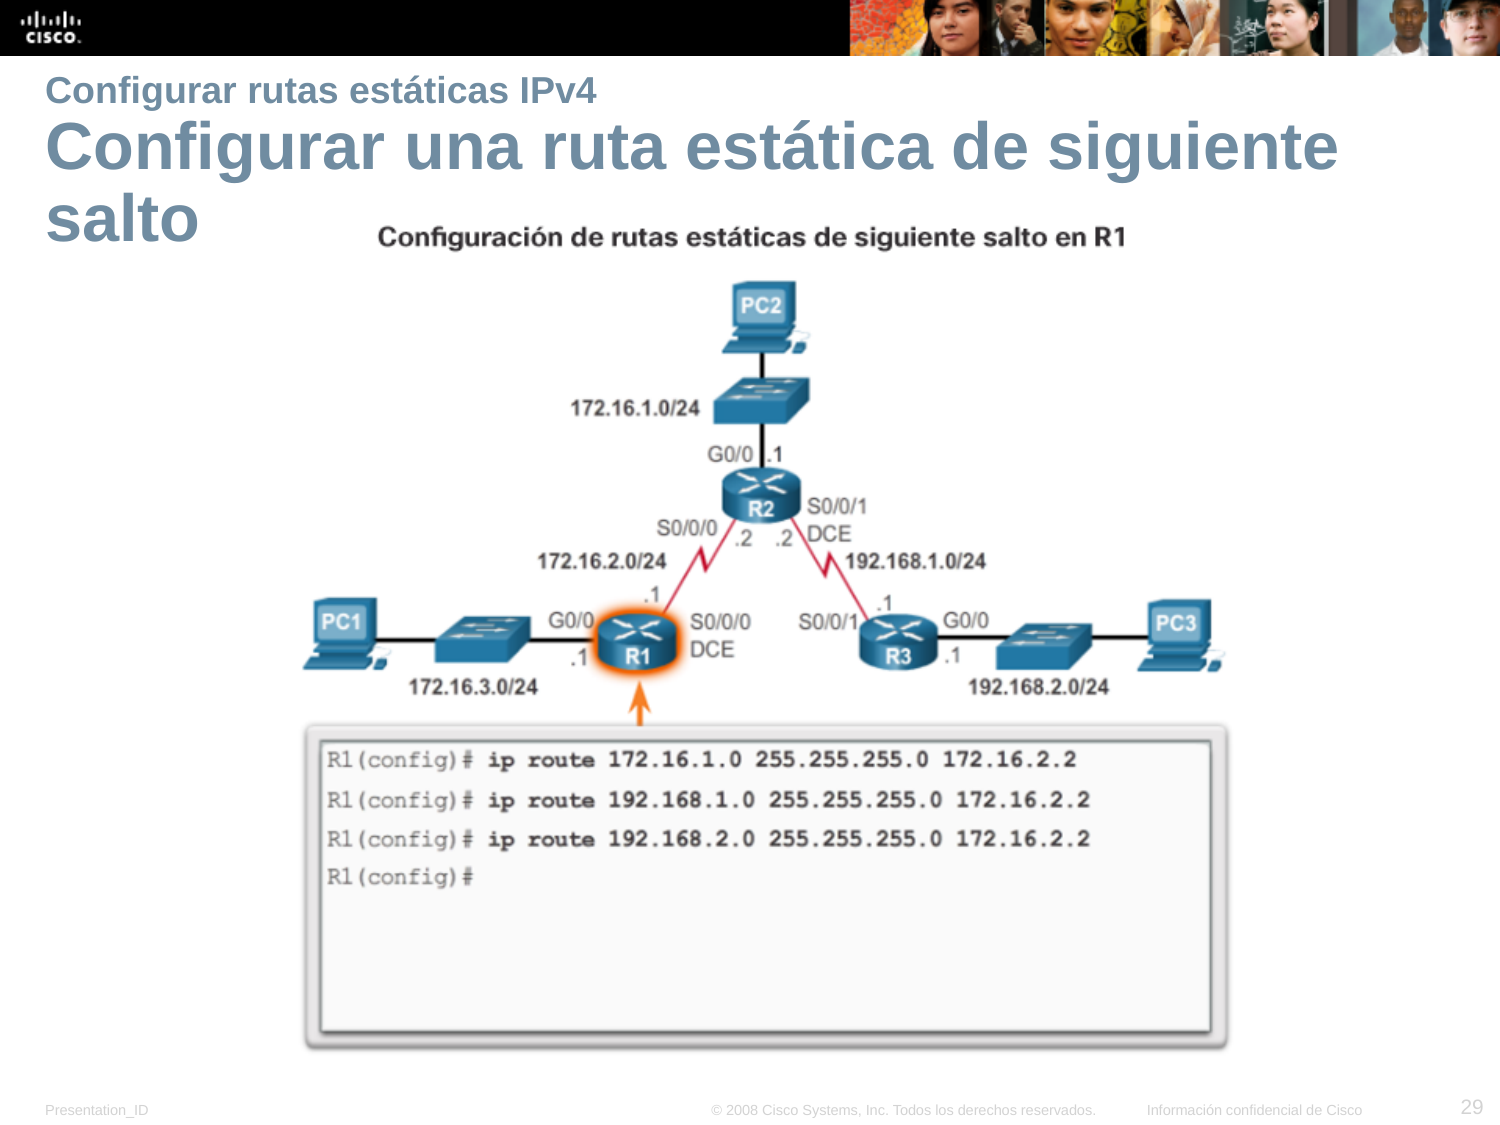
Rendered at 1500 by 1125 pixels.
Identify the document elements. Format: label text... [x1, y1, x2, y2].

picture [0, 0, 1500, 56]
title Configurar rutas estáticas IPv4 Configurar una ruta estática de siguiente salto [31, 64, 1471, 203]
picture [218, 217, 1285, 1102]
